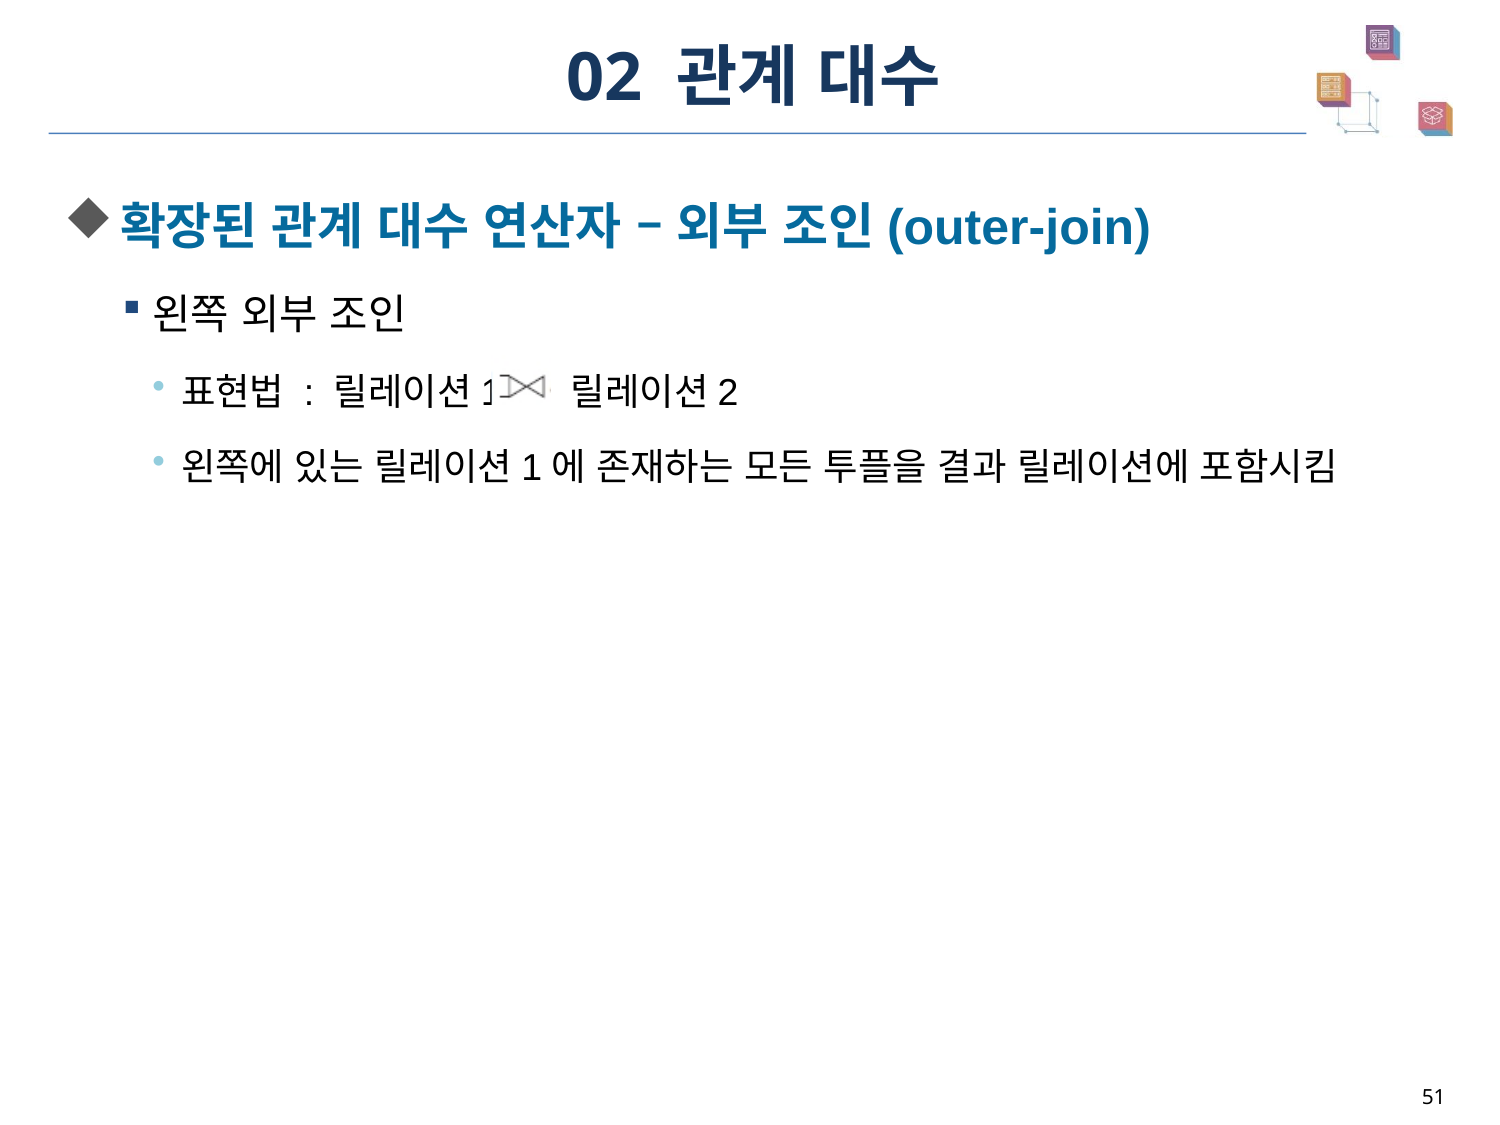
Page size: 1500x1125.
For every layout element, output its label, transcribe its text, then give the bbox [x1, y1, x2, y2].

title 02 관계 대수 [48, 25, 1459, 123]
picture [1316, 123, 1453, 138]
list 확장된 관계 대수 연산자 – 외부 조인(outer-join) 왼쪽 외부 조인 표현법 : 릴레이션1 릴레이션2 왼쪽에 있는 릴레이션1에 존재하는 모든 투플을 결과 릴레이션에 포함시킴 [48, 187, 1474, 1097]
picture [491, 355, 551, 416]
